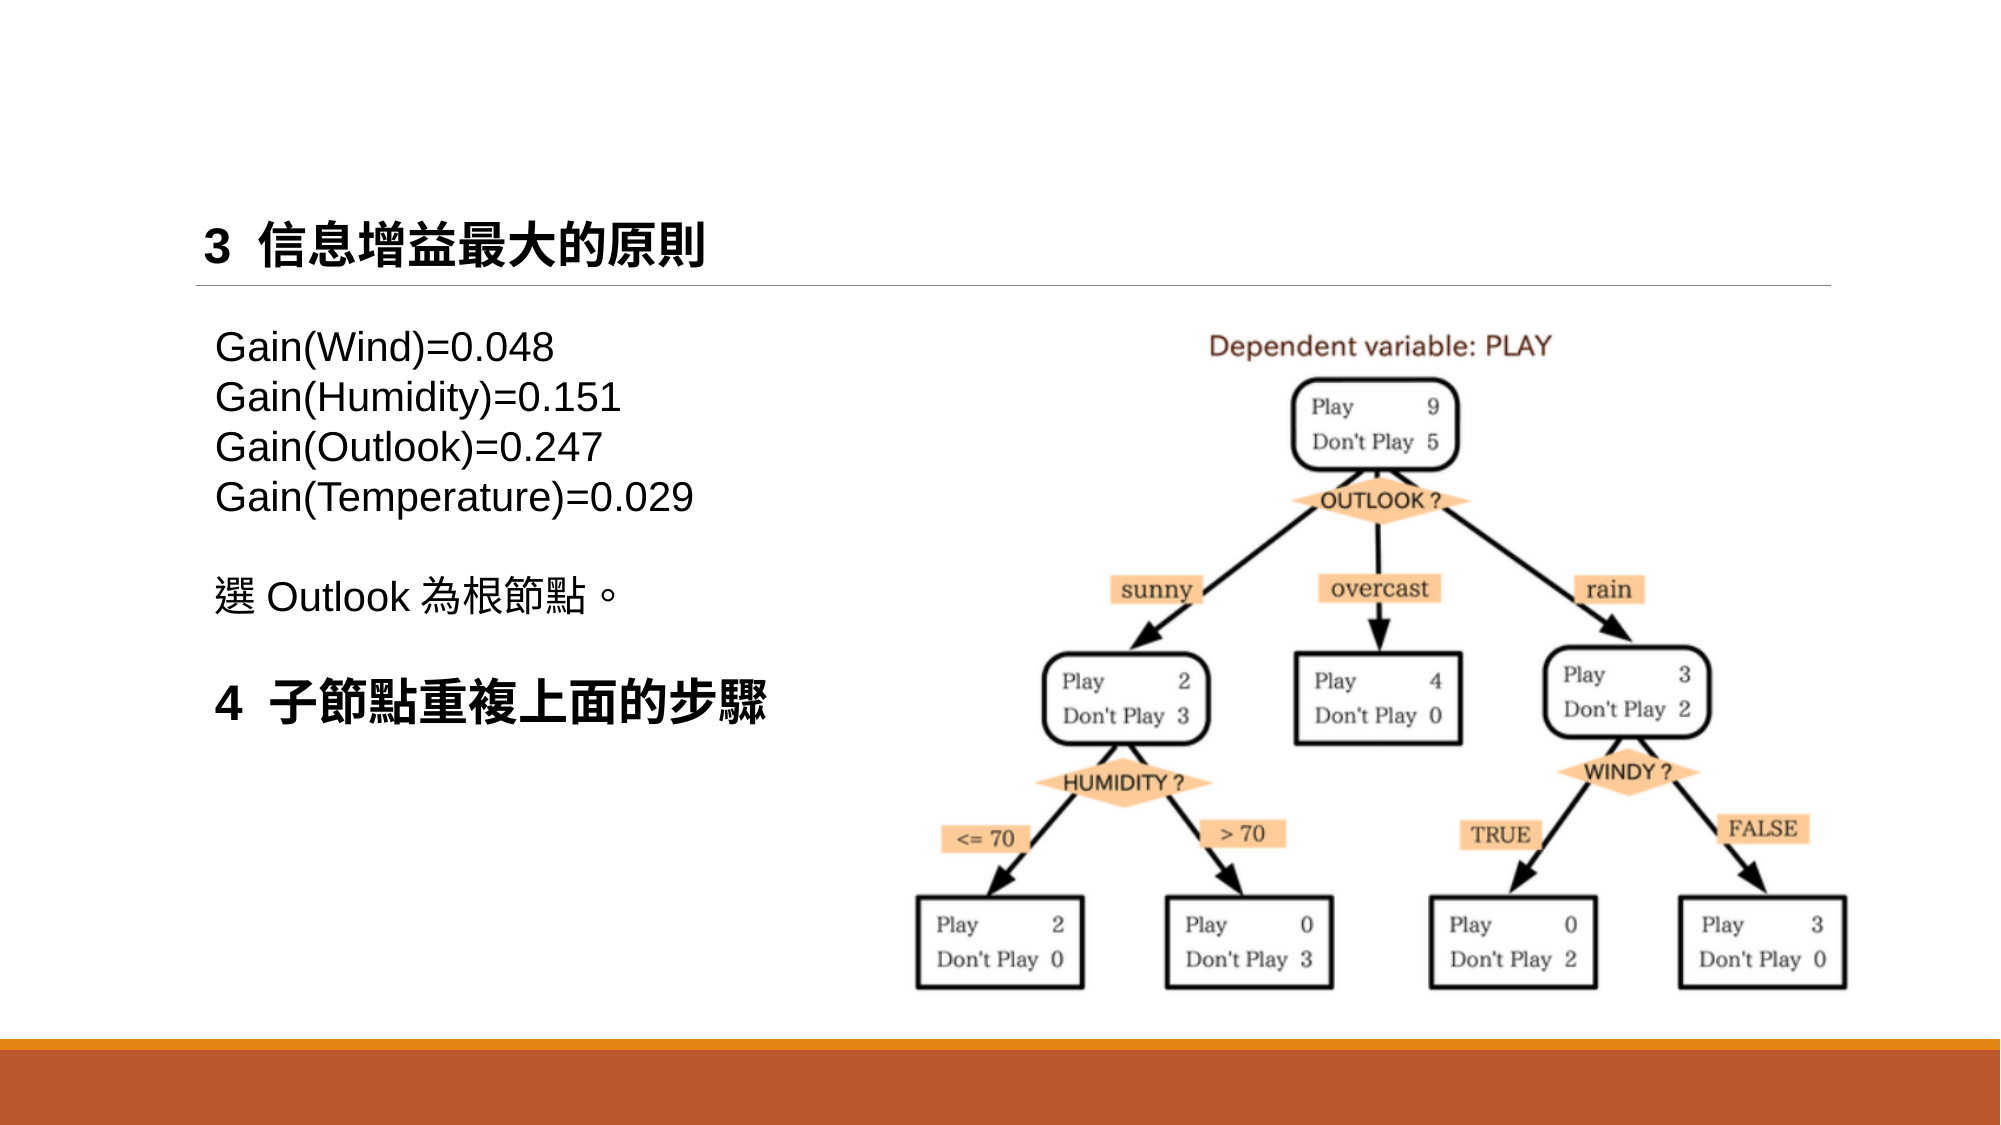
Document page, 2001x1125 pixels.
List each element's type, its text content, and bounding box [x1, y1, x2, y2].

text_box 3 信息增益最大的原則 [189, 205, 1189, 281]
picture [899, 312, 1859, 1001]
text_box Gain(Wind)=0.048 Gain(Humidity)=0.151 Gain(Outlook)=0.247 Gain(Temperature)=0.029 選Outlook為根節點。 4 子節點重複上面的步驟 [200, 312, 791, 738]
